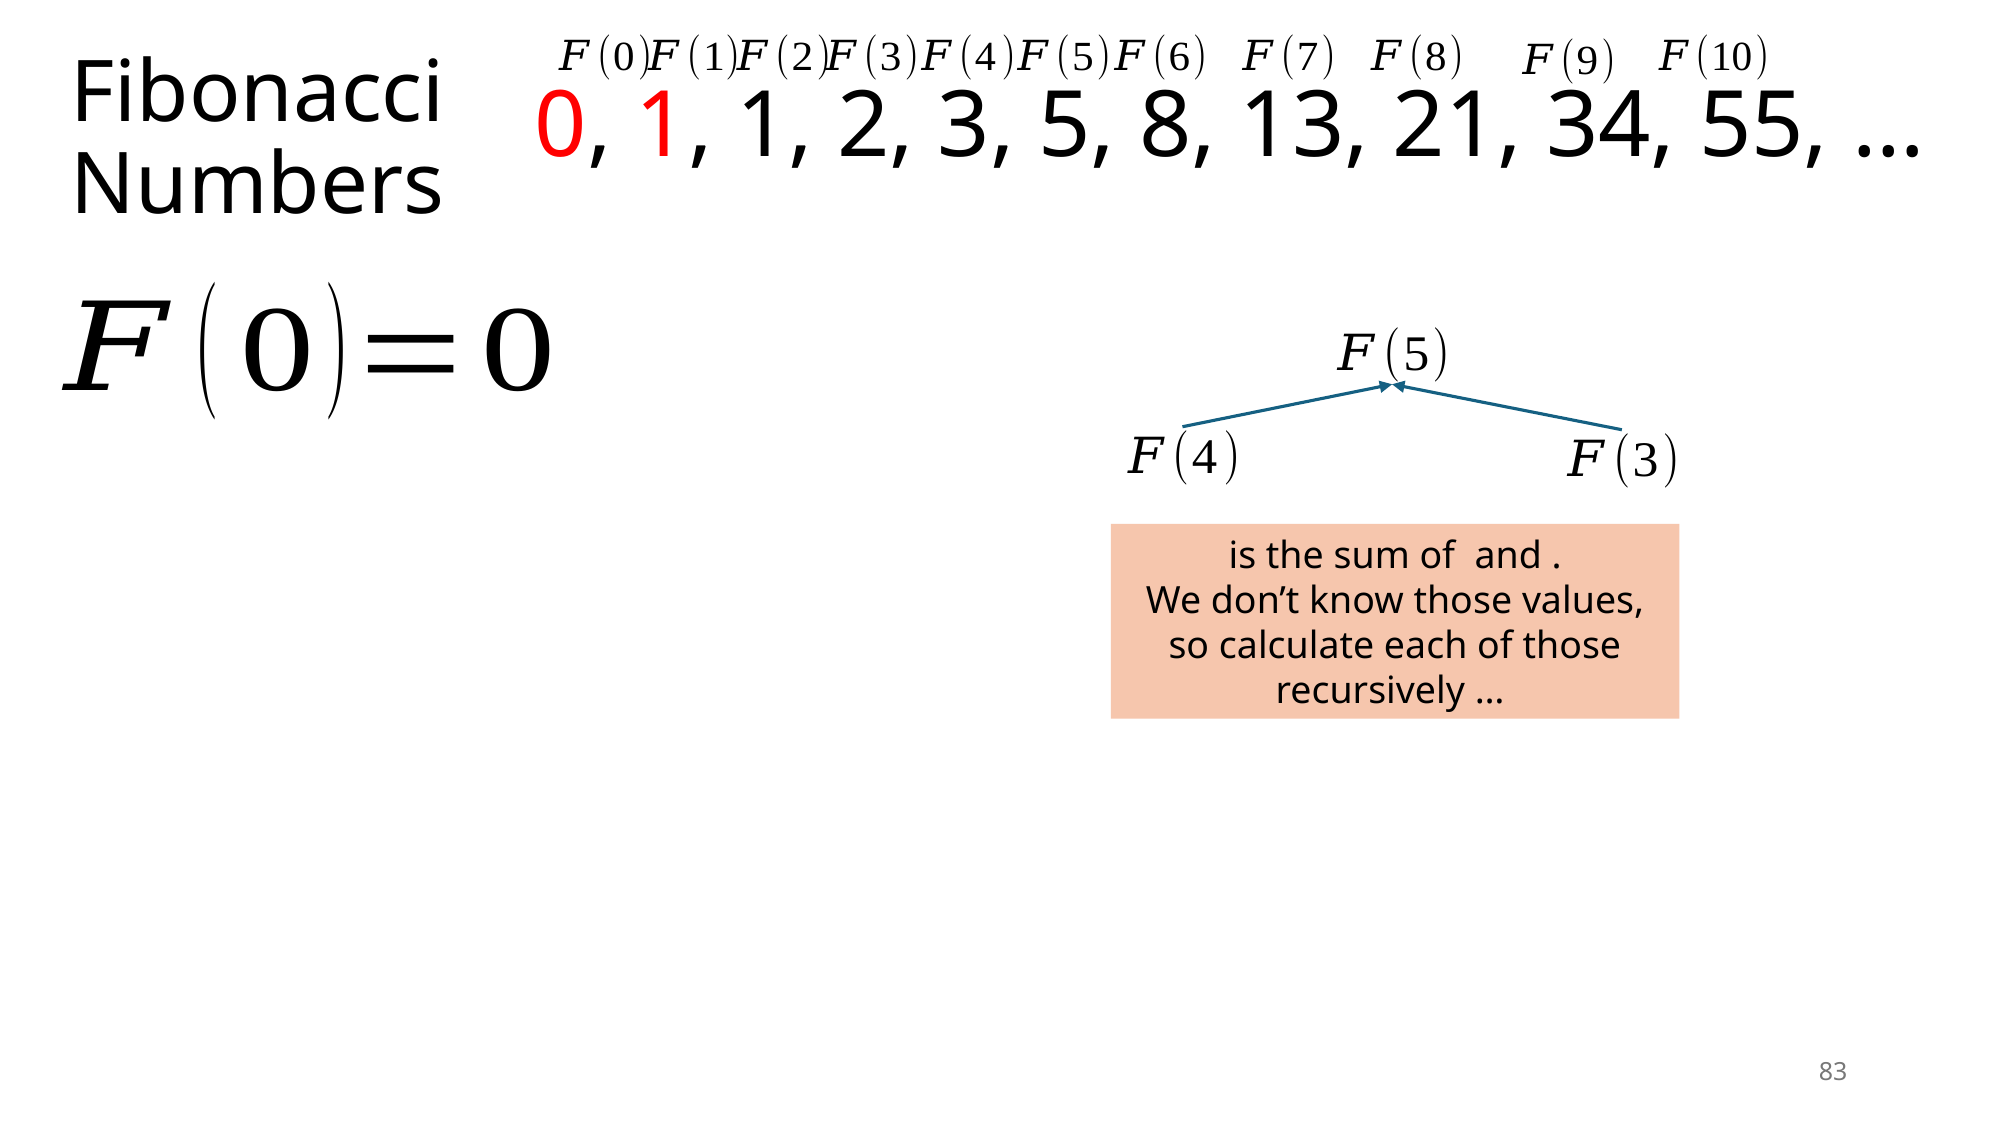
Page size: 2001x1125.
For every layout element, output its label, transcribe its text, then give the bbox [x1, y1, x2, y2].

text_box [1181, 383, 1391, 428]
title Fibonacci Numbers [55, 31, 462, 249]
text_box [555, 30, 1905, 185]
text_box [1391, 383, 1623, 431]
slide_number 83 [1412, 1042, 1863, 1103]
